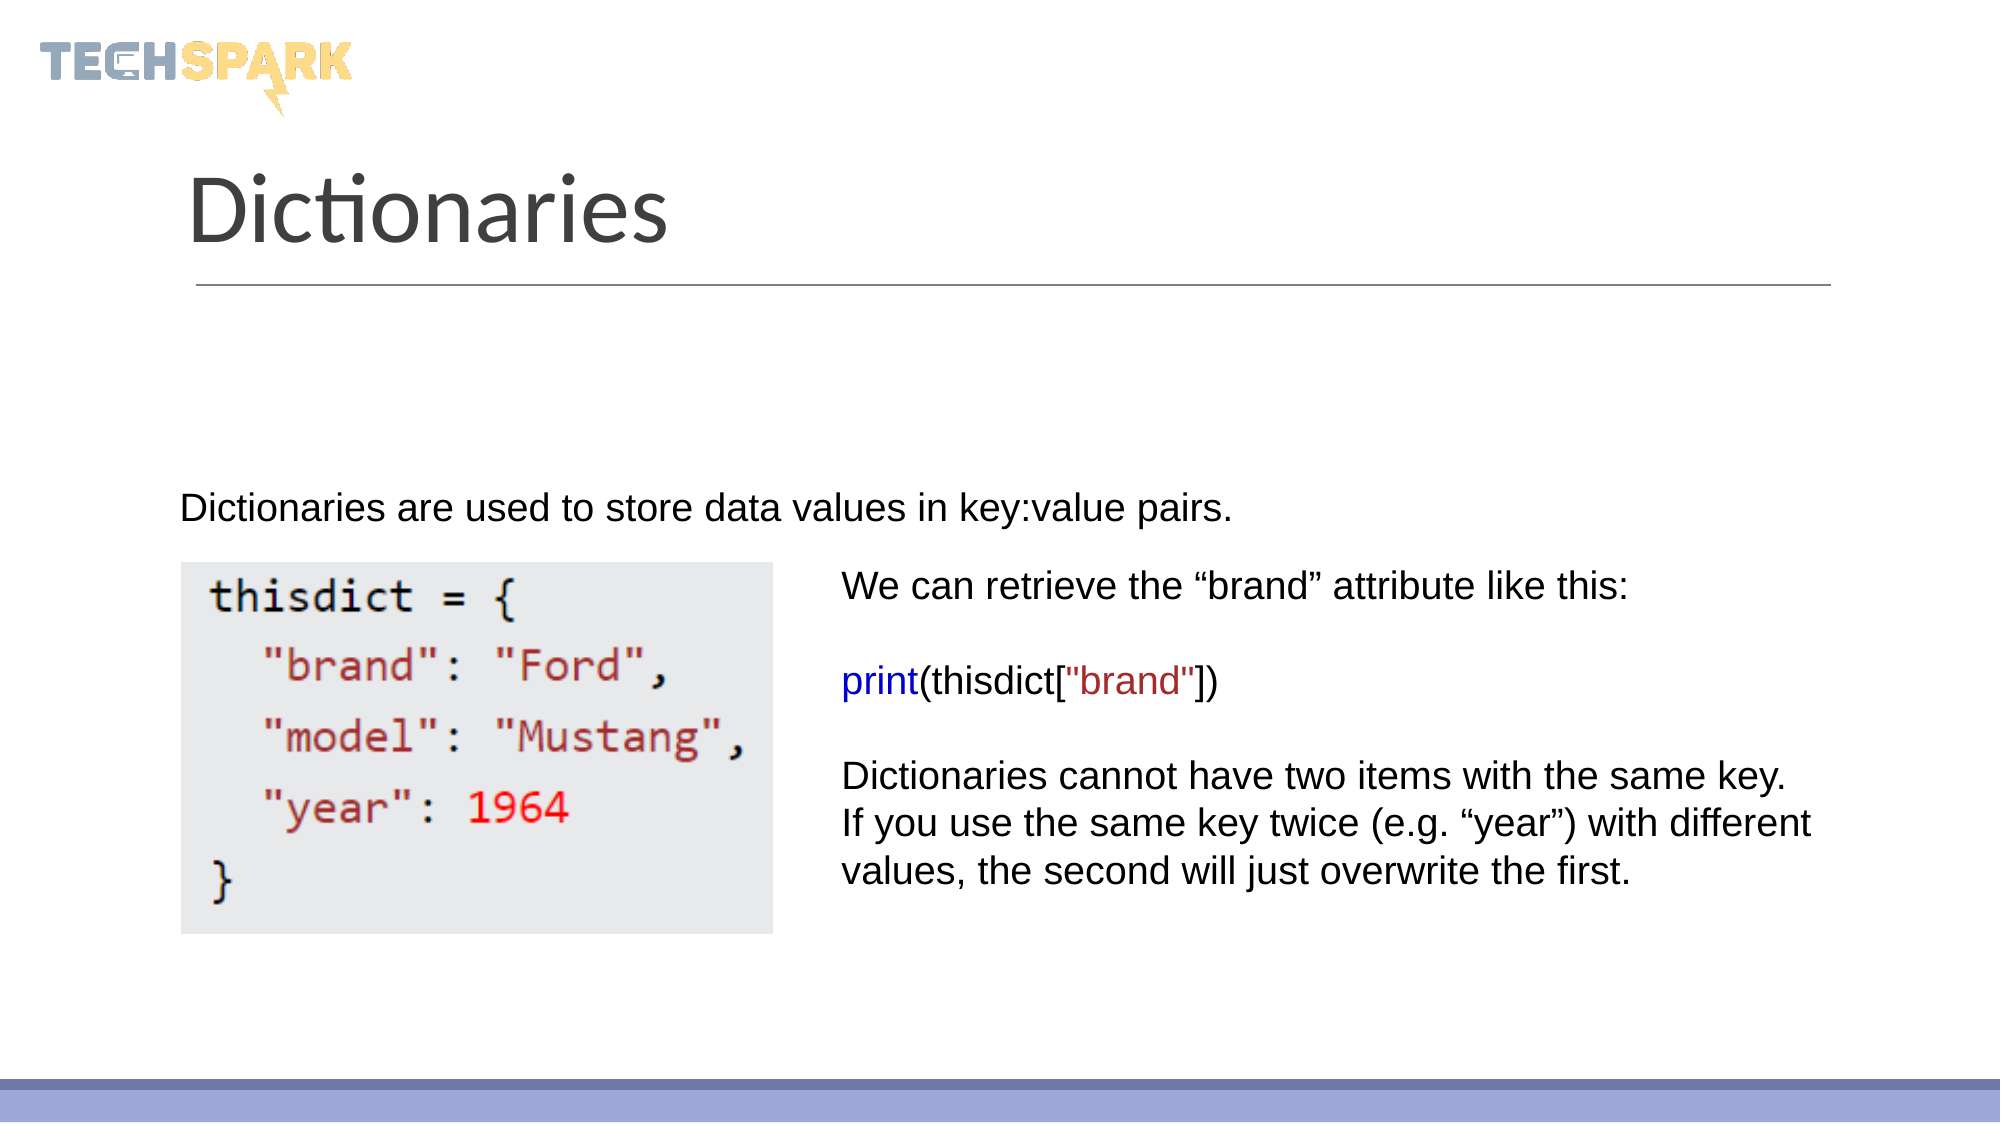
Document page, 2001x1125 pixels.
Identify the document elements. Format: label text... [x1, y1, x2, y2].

picture [34, 35, 357, 118]
list Dictionaries are used to store data values in key:value pairs. [159, 454, 1842, 950]
text_box We can retrieve the “brand” attribute like this: print(thisdict["brand"]) Dictionaries cannot have two items with the same key. If you use the same key twice (e.g. “year”) with different values, the second will just overwrite the first. [821, 539, 1892, 913]
picture [180, 562, 773, 934]
title Dictionaries [167, 122, 1818, 360]
